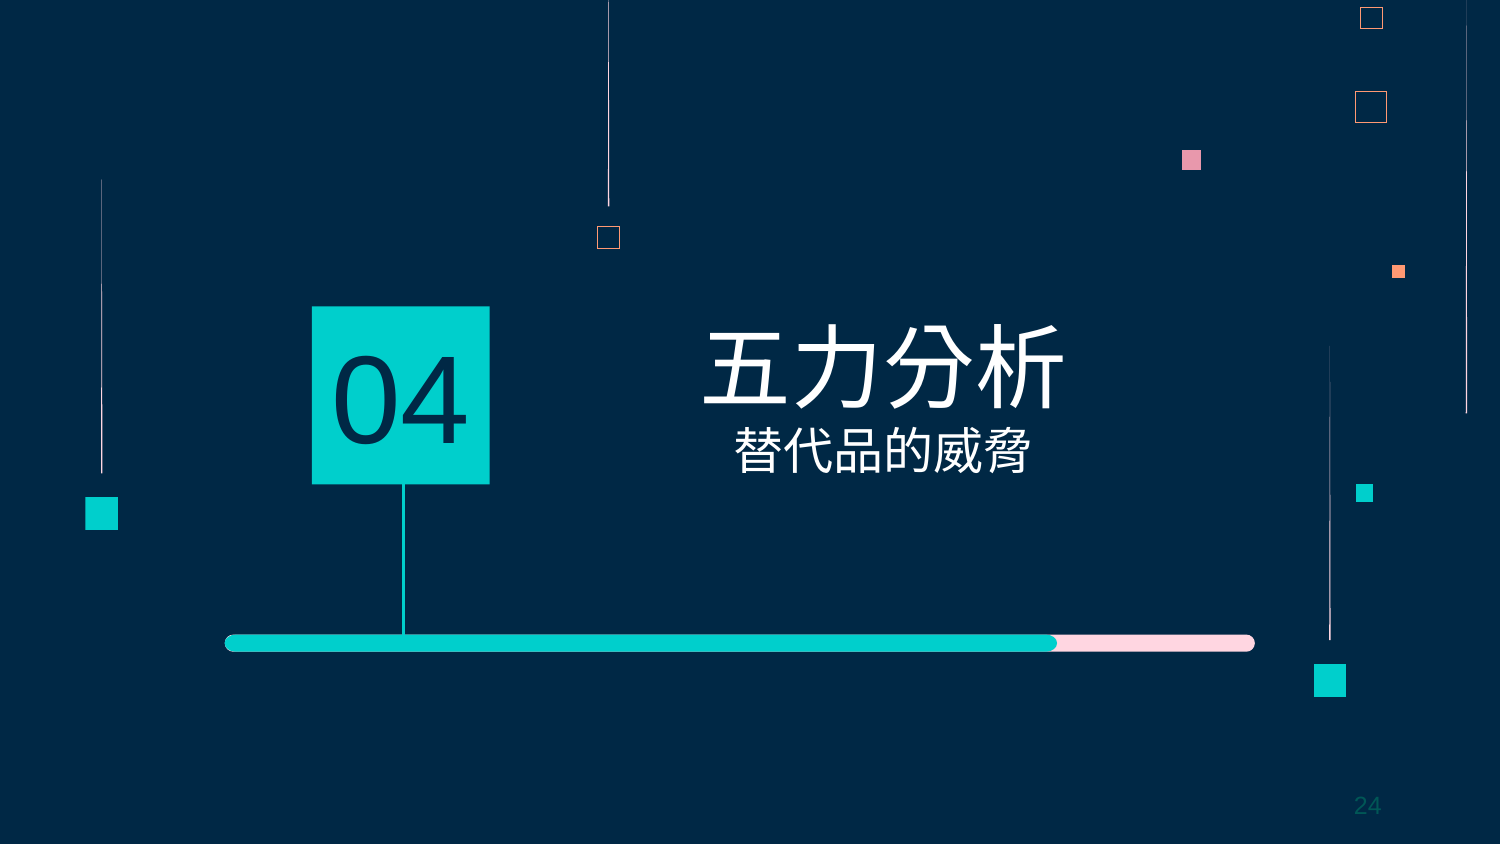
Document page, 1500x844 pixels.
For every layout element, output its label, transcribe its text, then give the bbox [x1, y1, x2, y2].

title 04 [296, 345, 506, 441]
text_box [311, 441, 490, 485]
text_box [311, 306, 490, 345]
title 五力分析 替代品的威脅 [520, 291, 1247, 495]
slide_number 24 [1059, 782, 1397, 828]
text_box [1049, 634, 1255, 652]
text_box [224, 634, 1058, 652]
